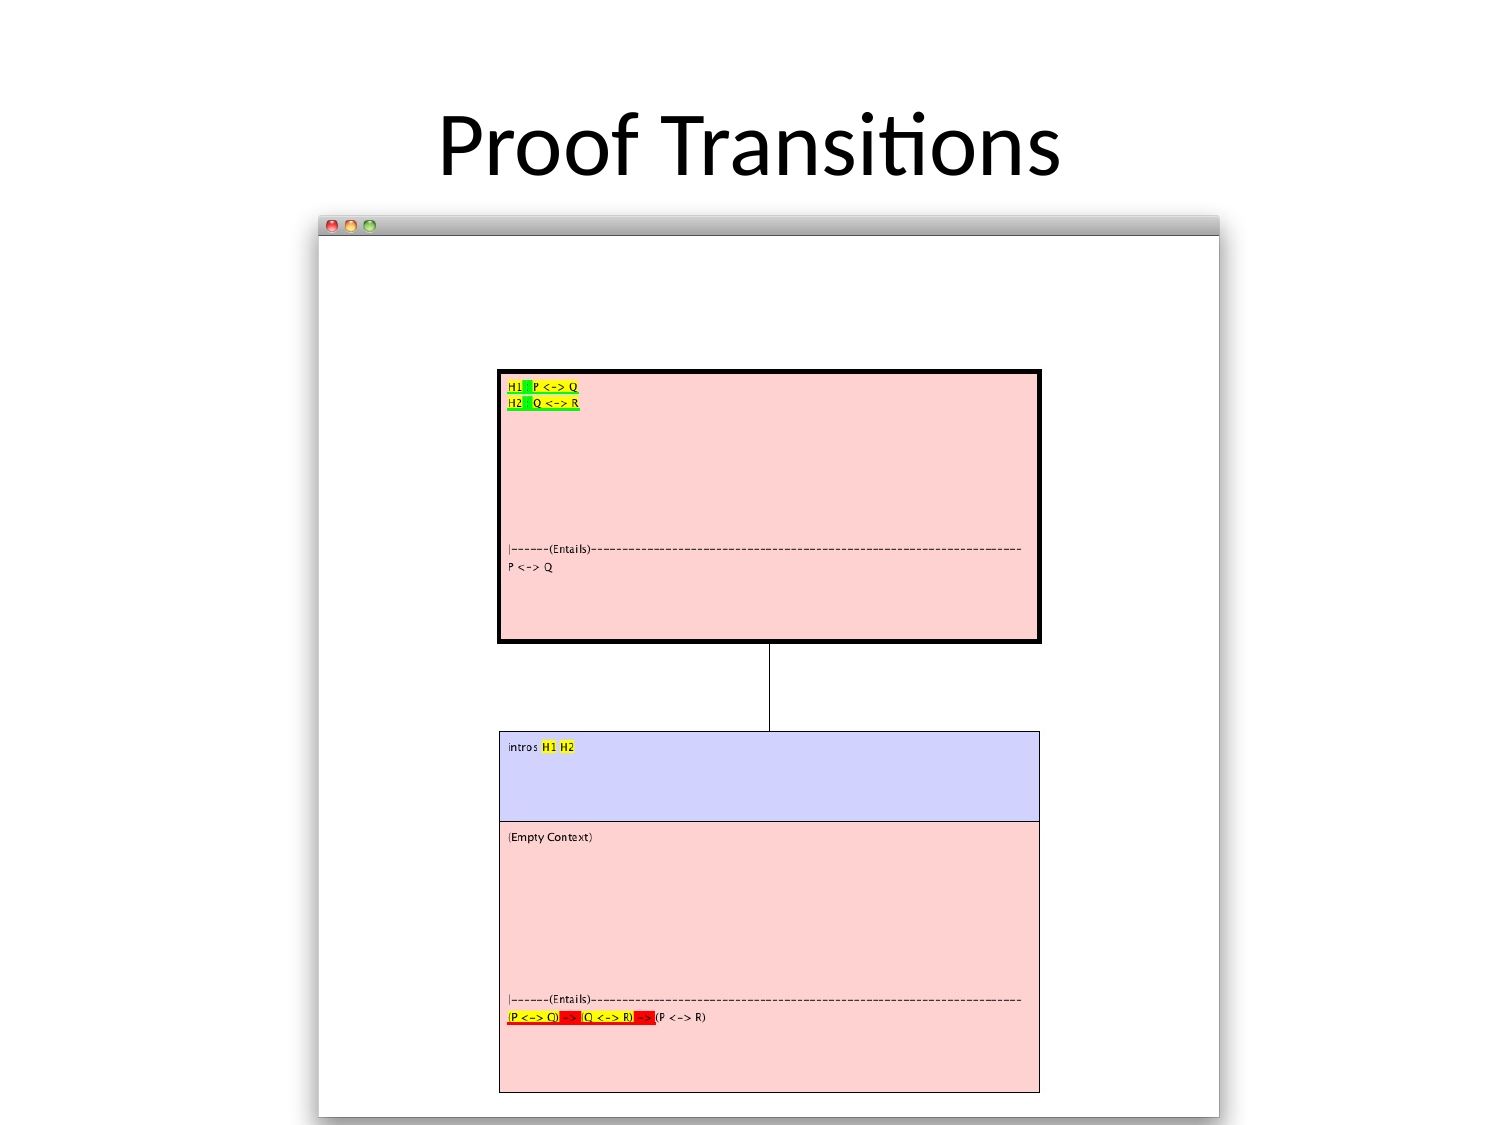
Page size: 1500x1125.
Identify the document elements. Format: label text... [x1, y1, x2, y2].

title Proof Transitions [75, 45, 1425, 233]
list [282, 192, 1256, 1125]
